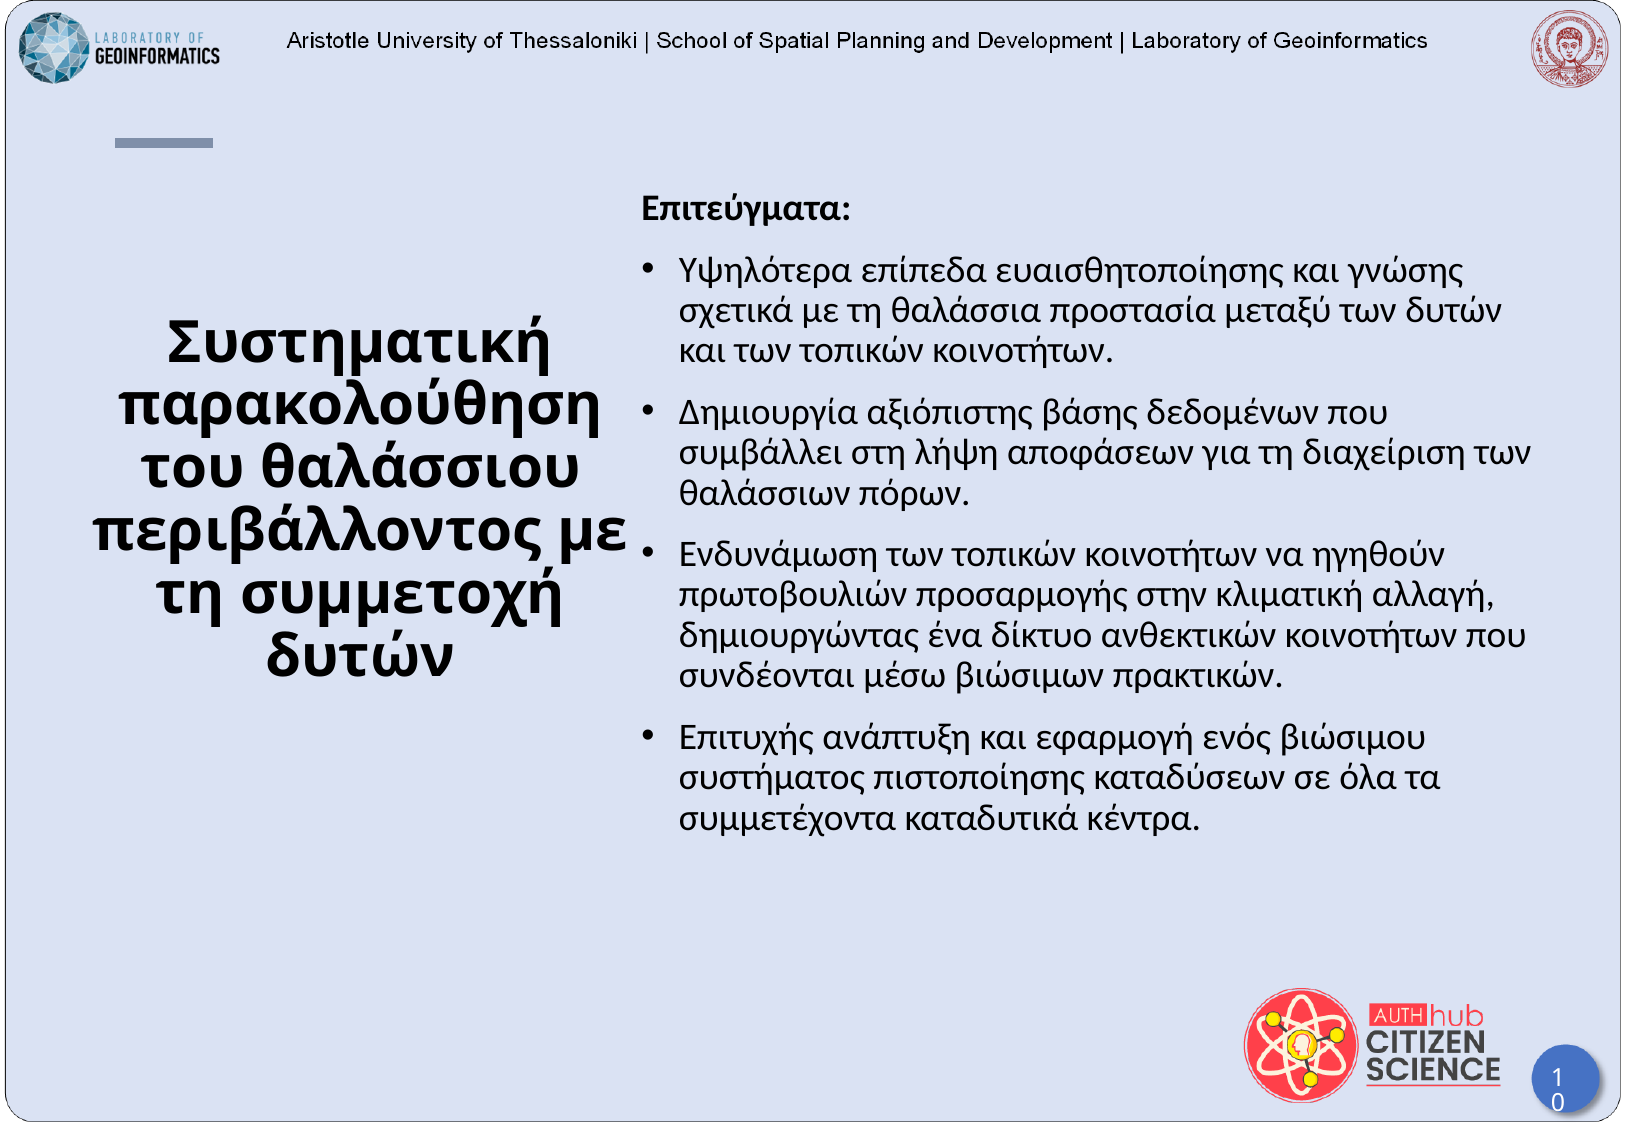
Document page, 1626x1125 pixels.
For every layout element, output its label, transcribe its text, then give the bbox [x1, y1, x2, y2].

picture [4, 0, 1621, 1125]
list Επιτεύγματα: Υψηλότερα επίπεδα ευαισθητοποίησης και γνώσης σχετικά με τη θαλάσσια προστασία μεταξύ των δυτών και των τοπικών κοινοτήτων. Δημιουργία αξιόπιστης βάσης δεδομένων που συμβάλλει στη λήψη αποφάσεων για τη διαχείριση των θαλάσσιων πόρων. Ενδυνάμωση των τοπικών κοινοτήτων να ηγηθούν πρωτοβουλιών προσαρμογής στην κλιματική αλλαγή, δημιουργώντας ένα δίκτυο ανθεκτικών κοινοτήτων που συνδέονται μέσω βιώσιμων πρακτικών. Επιτυχής ανάπτυξη και εφαρμογή ενός βιώσιμου συστήματος πιστοποίησης καταδύσεων σε όλα τα συμμετέχοντα καταδυτικά κέντρα. [626, 180, 1572, 1006]
title Συστηματική παρακολούθηση του θαλάσσιου περιβάλλοντος με τη συμμετοχή δυτών [53, 304, 626, 782]
